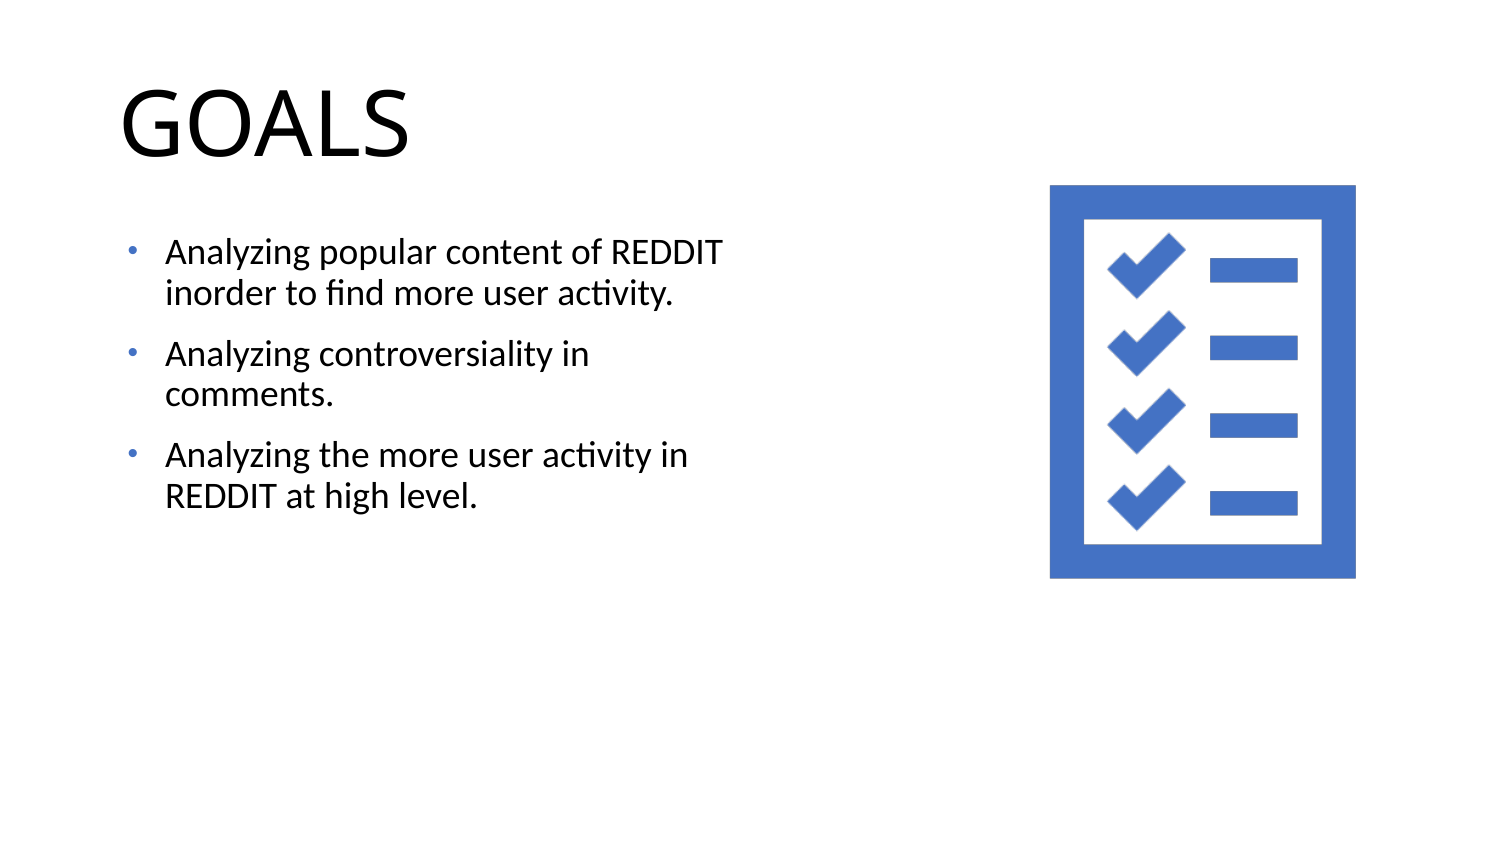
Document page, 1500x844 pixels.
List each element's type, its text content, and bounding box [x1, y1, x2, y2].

picture [970, 149, 1436, 615]
title GOALS [103, 44, 767, 208]
text_box Analyzing popular content of REDDIT inorder to find more user activity. Analyzing controversiality in comments. Analyzing the more user activity in REDDIT at high level. [103, 224, 767, 760]
